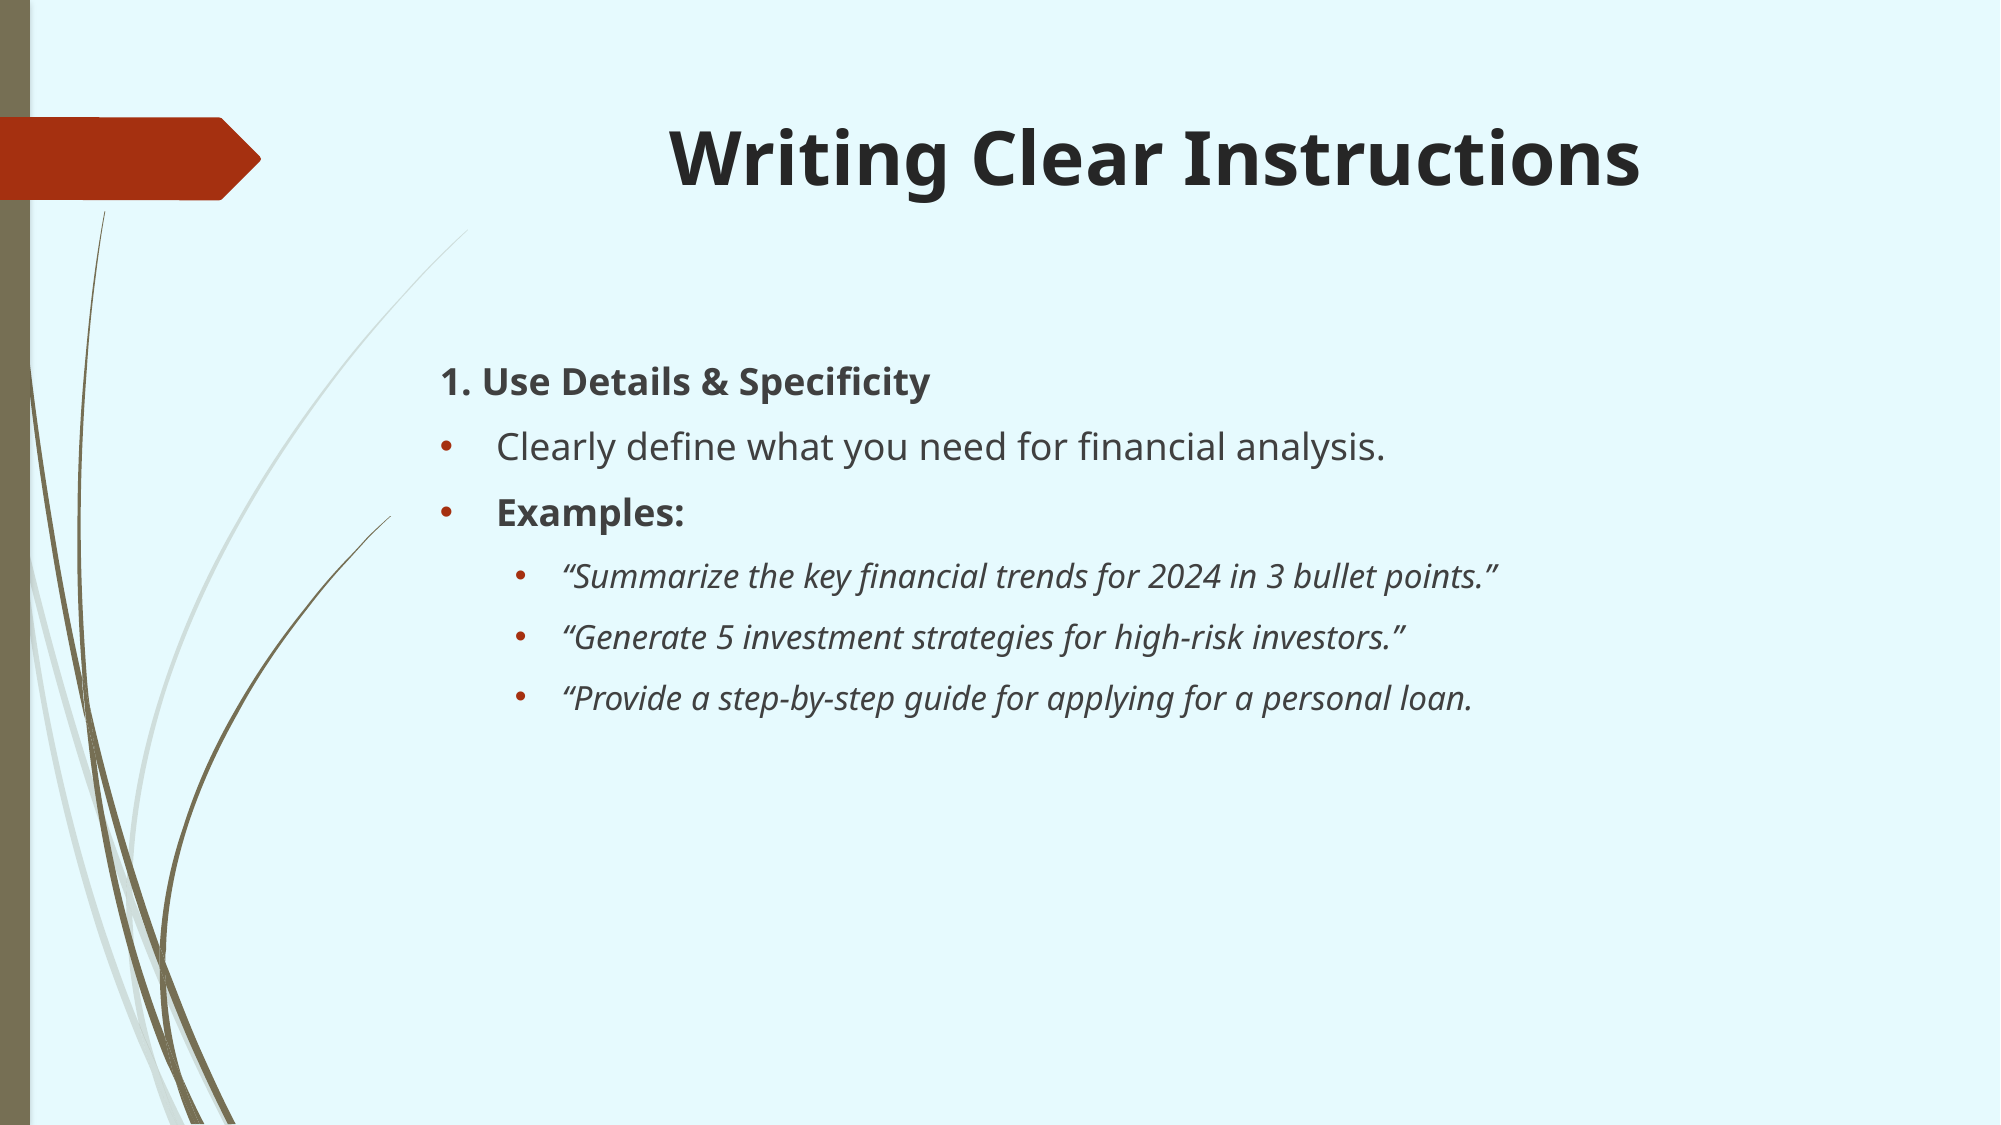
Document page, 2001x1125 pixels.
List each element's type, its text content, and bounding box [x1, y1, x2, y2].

list 1. Use Details & Specificity Clearly define what you need for financial analysis. Examples: “Summarize the key financial trends for 2024 in 3 bullet points.” “Generate 5 investment strategies for high-risk investors.” “Provide a step-by-step guide for applying for a personal loan. [424, 350, 1888, 970]
title Writing Clear Instructions [425, 102, 1888, 313]
